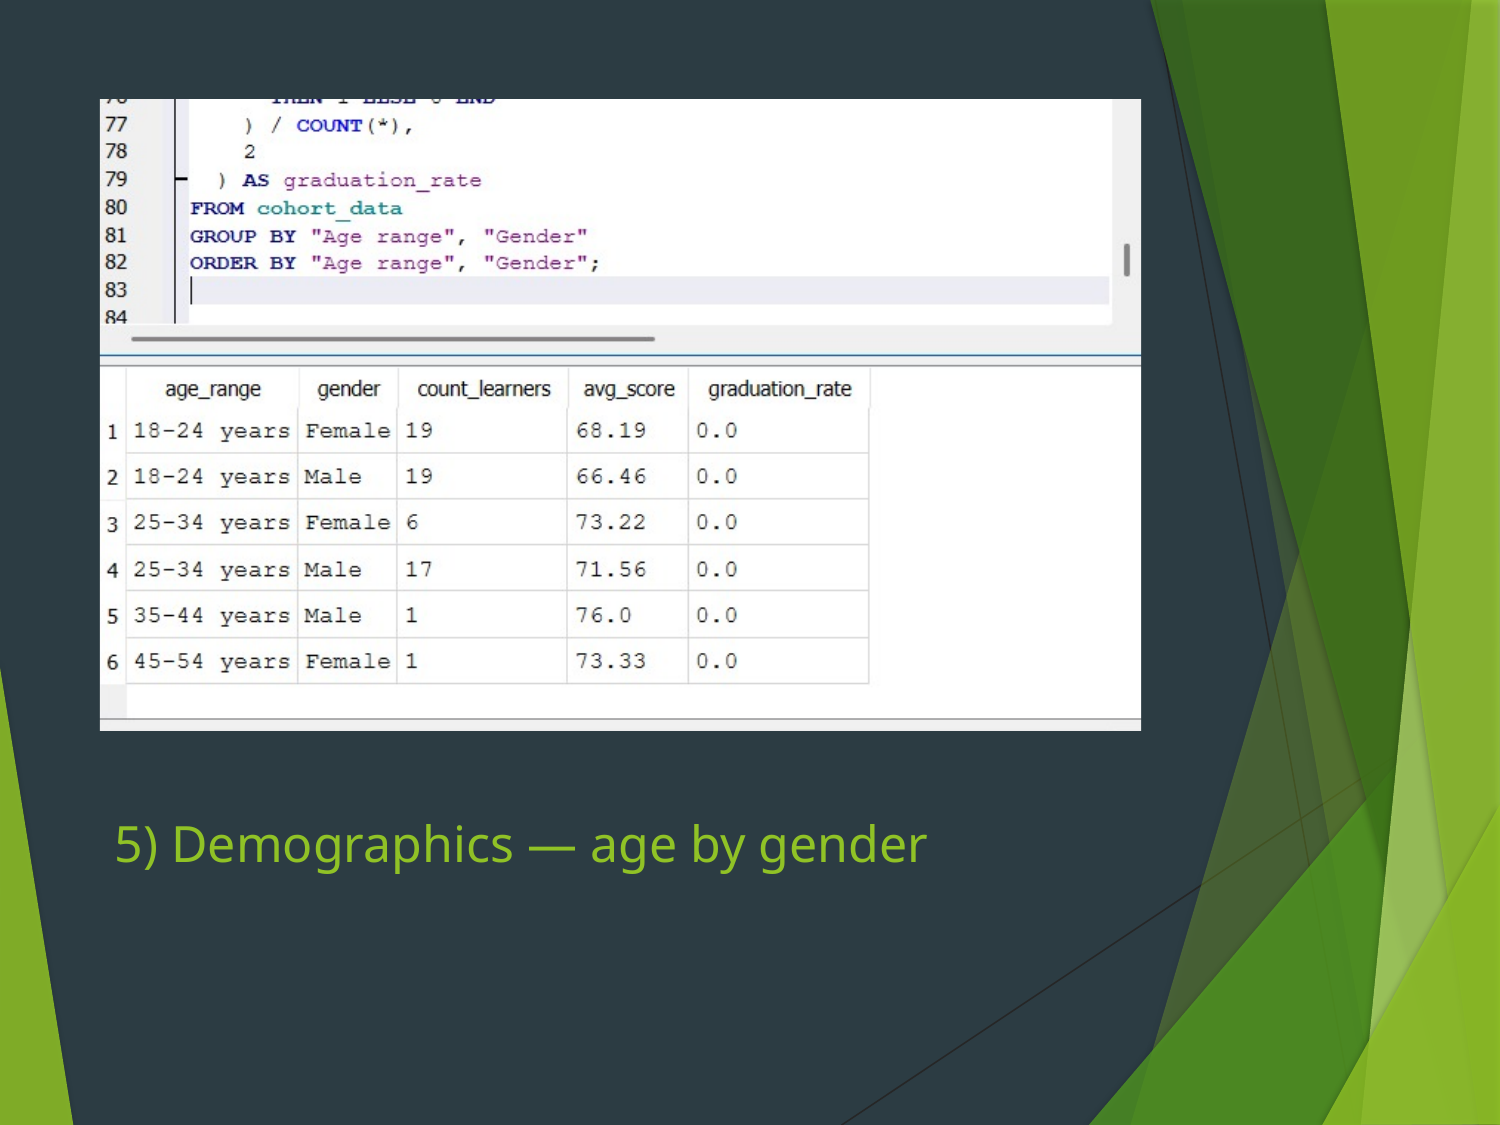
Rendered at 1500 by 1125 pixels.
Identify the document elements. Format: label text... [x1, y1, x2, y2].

picture [99, 99, 1142, 732]
title 5) Demographics — age by gender [99, 787, 1142, 881]
